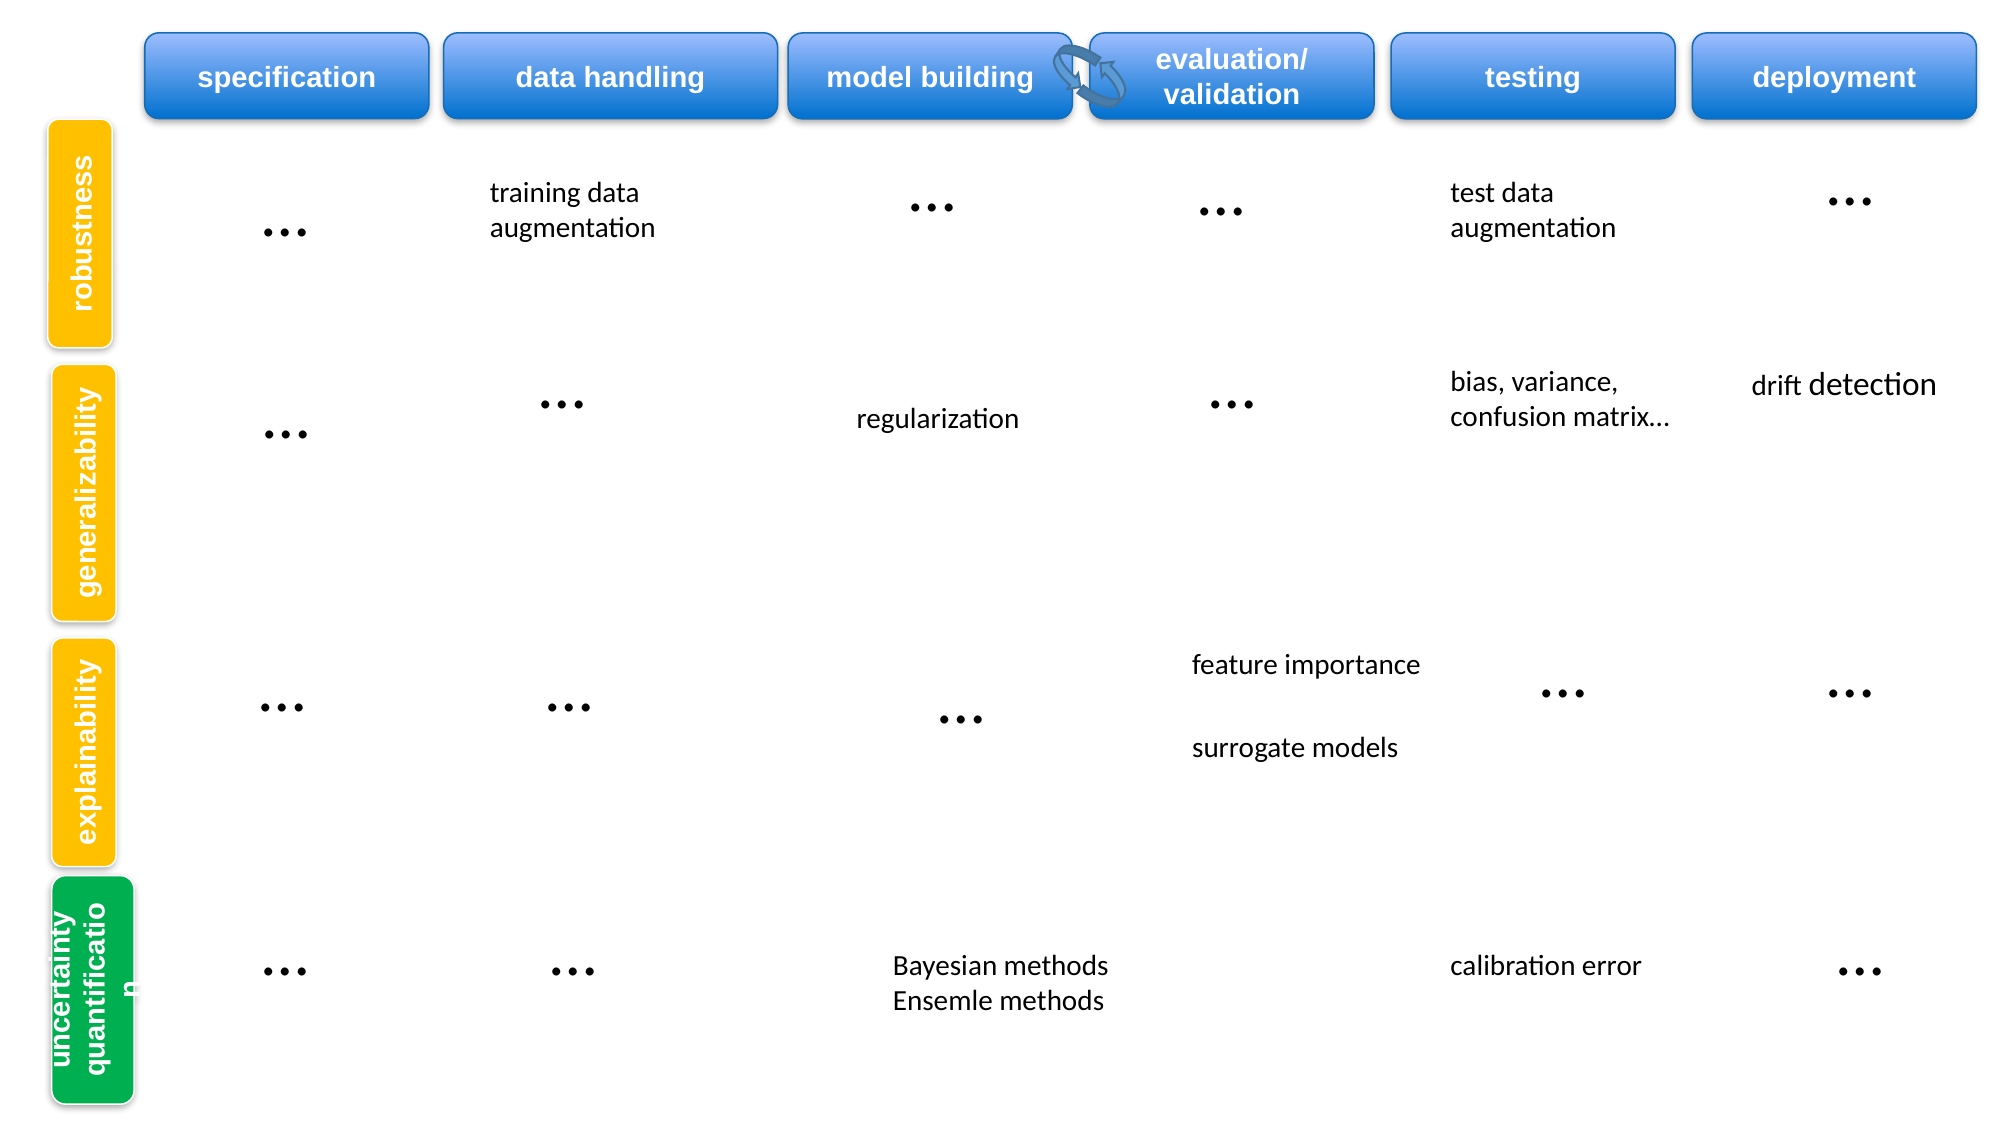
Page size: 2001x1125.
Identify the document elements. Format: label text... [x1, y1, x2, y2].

text_box drift detection [1736, 354, 1977, 410]
text_box … [524, 334, 601, 430]
text_box … [1525, 623, 1602, 719]
text_box feature importance [1177, 637, 1436, 720]
text_box … [1812, 623, 1889, 719]
text_box … [244, 637, 321, 733]
text_box explainability [51, 637, 117, 867]
text_box … [923, 649, 1000, 745]
text_box calibration error [1435, 939, 1694, 989]
text_box generalizability [51, 364, 117, 622]
text_box … [895, 137, 971, 233]
text_box Bayesian methods Ensemle methods [878, 939, 1137, 1024]
text_box training data augmentation [474, 166, 715, 251]
text_box … [1822, 901, 1899, 997]
text_box … [1812, 131, 1889, 227]
text_box test data augmentation [1435, 166, 1676, 251]
text_box … [1184, 141, 1260, 237]
text_box uncertainty quantification [51, 875, 135, 1105]
text_box robustness [47, 119, 113, 348]
text_box … [1194, 334, 1271, 430]
text_box … [247, 162, 324, 257]
text_box … [532, 637, 608, 733]
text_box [144, 32, 1977, 119]
text_box … [535, 901, 612, 997]
text_box … [248, 901, 324, 997]
text_box … [249, 364, 325, 459]
text_box regularization [841, 392, 1101, 442]
text_box surrogate models [1177, 720, 1436, 771]
text_box bias, variance, confusion matrix… [1435, 354, 1694, 440]
